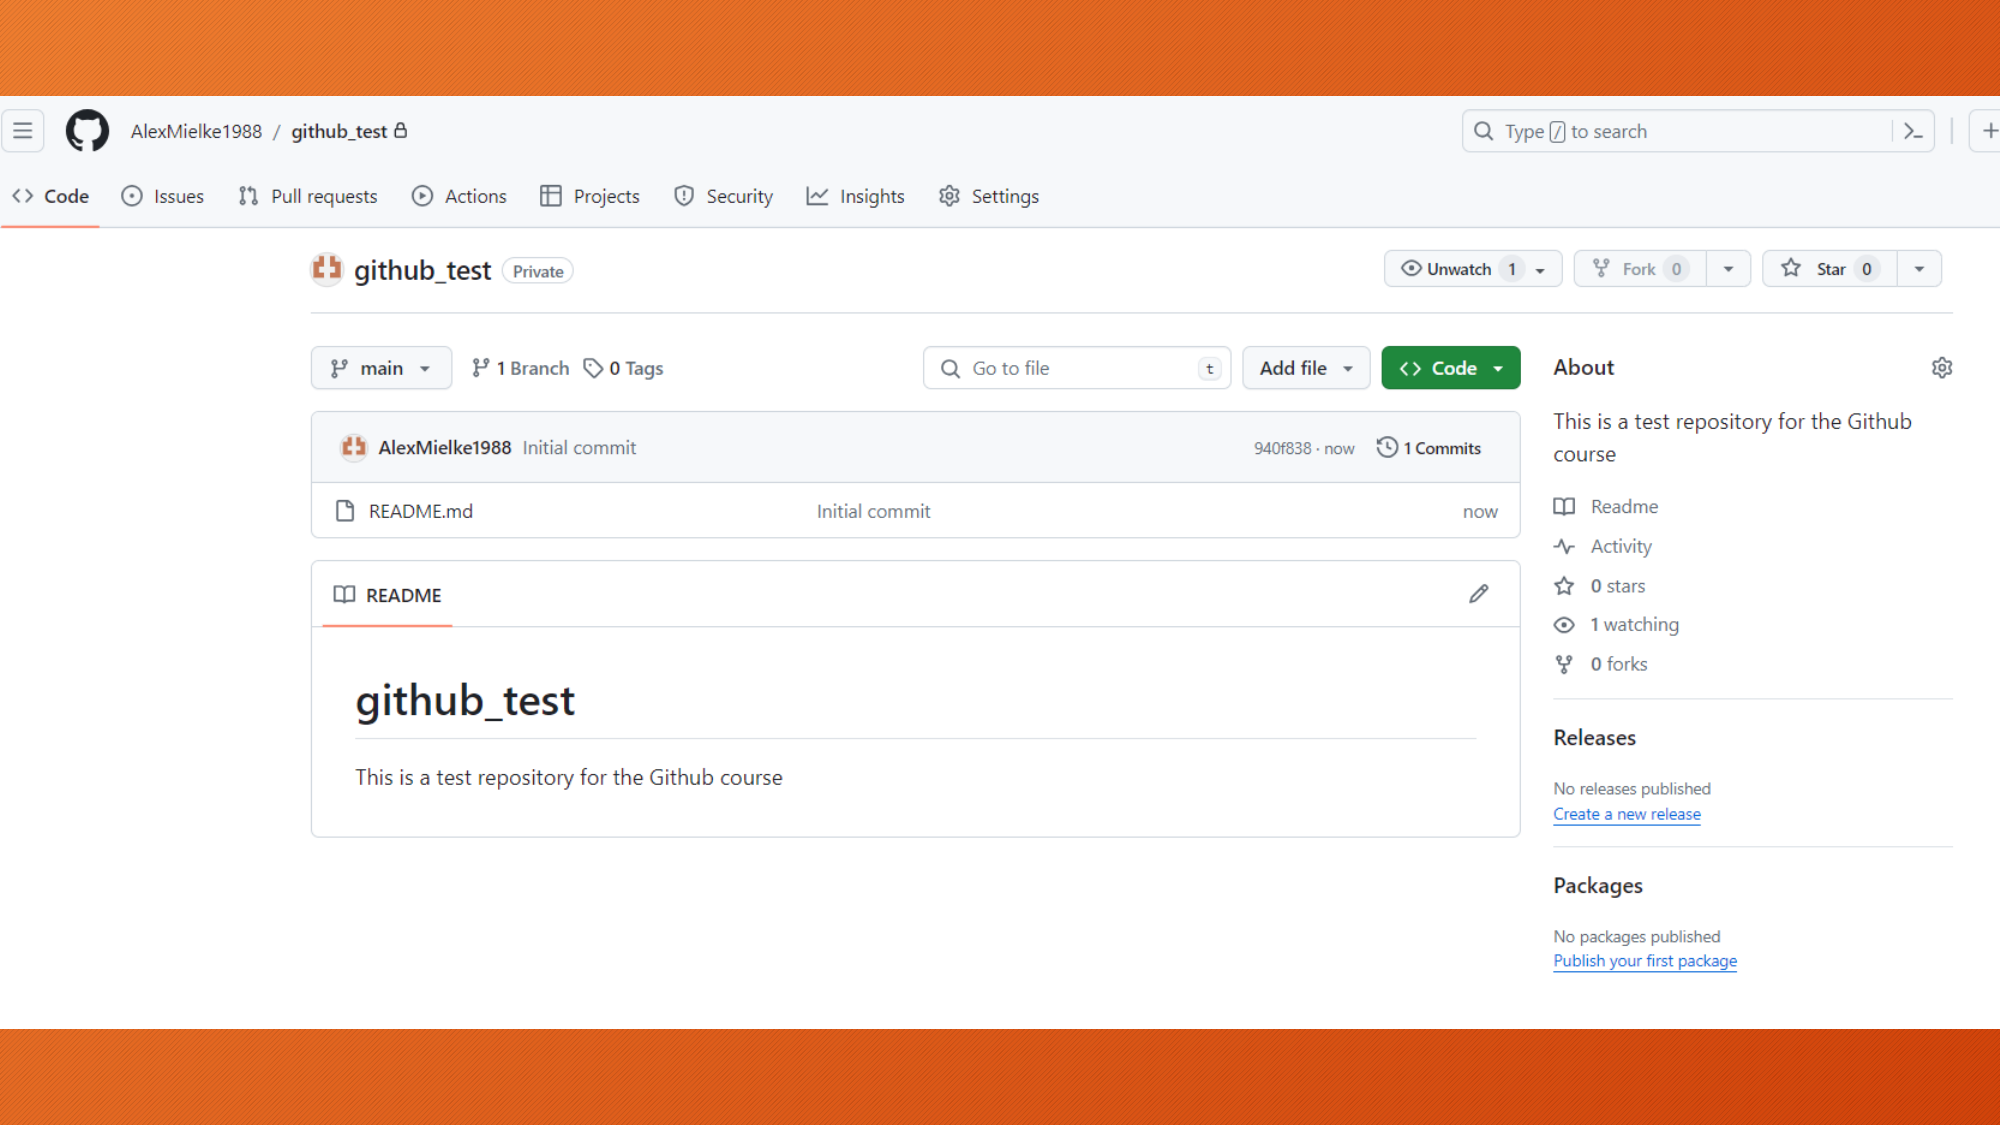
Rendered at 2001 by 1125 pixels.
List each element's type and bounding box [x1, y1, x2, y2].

picture [0, 96, 2000, 1029]
